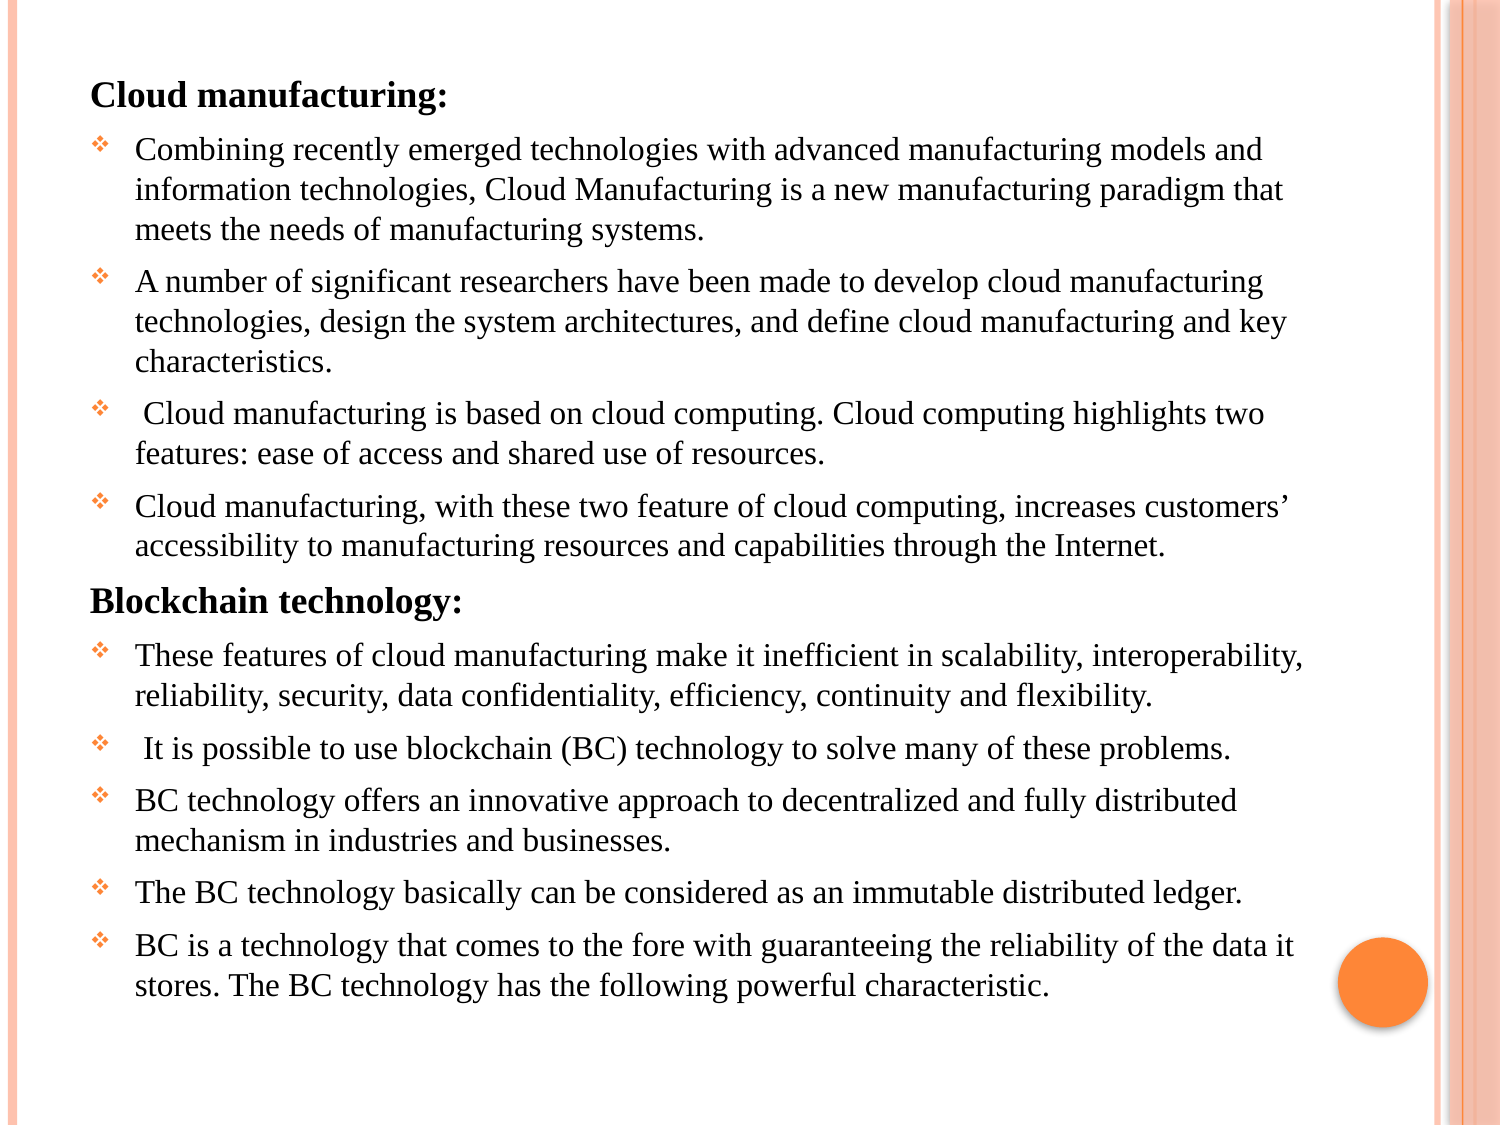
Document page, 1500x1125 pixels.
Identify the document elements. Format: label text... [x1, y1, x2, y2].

list Cloud manufacturing: Combining recently emerged technologies with advanced manufacturing models and information technologies, Cloud Manufacturing is a new manufacturing paradigm that meets the needs of manufacturing systems. A number of significant researchers have been made to develop cloud manufacturing technologies, design the system architectures, and define cloud manufacturing and key characteristics. Cloud manufacturing is based on cloud computing. Cloud computing highlights two features: ease of access and shared use of resources. Cloud manufacturing, with these two feature of cloud computing, increases customers’ accessibility to manufacturing resources and capabilities through the Internet. Blockchain technology: These features of cloud manufacturing make it inefficient in scalability, interoperability, reliability, security, data confidentiality, efficiency, continuity and flexibility. It is possible to use blockchain (BC) technology to solve many of these problems. BC technology offers an innovative approach to decentralized and fully distributed mechanism in industries and businesses. The BC technology basically can be considered as an immutable distributed ledger. BC is a technology that comes to the fore with guaranteeing the reliability of the data it stores. The BC technology has the following powerful characteristic. [75, 62, 1325, 1062]
